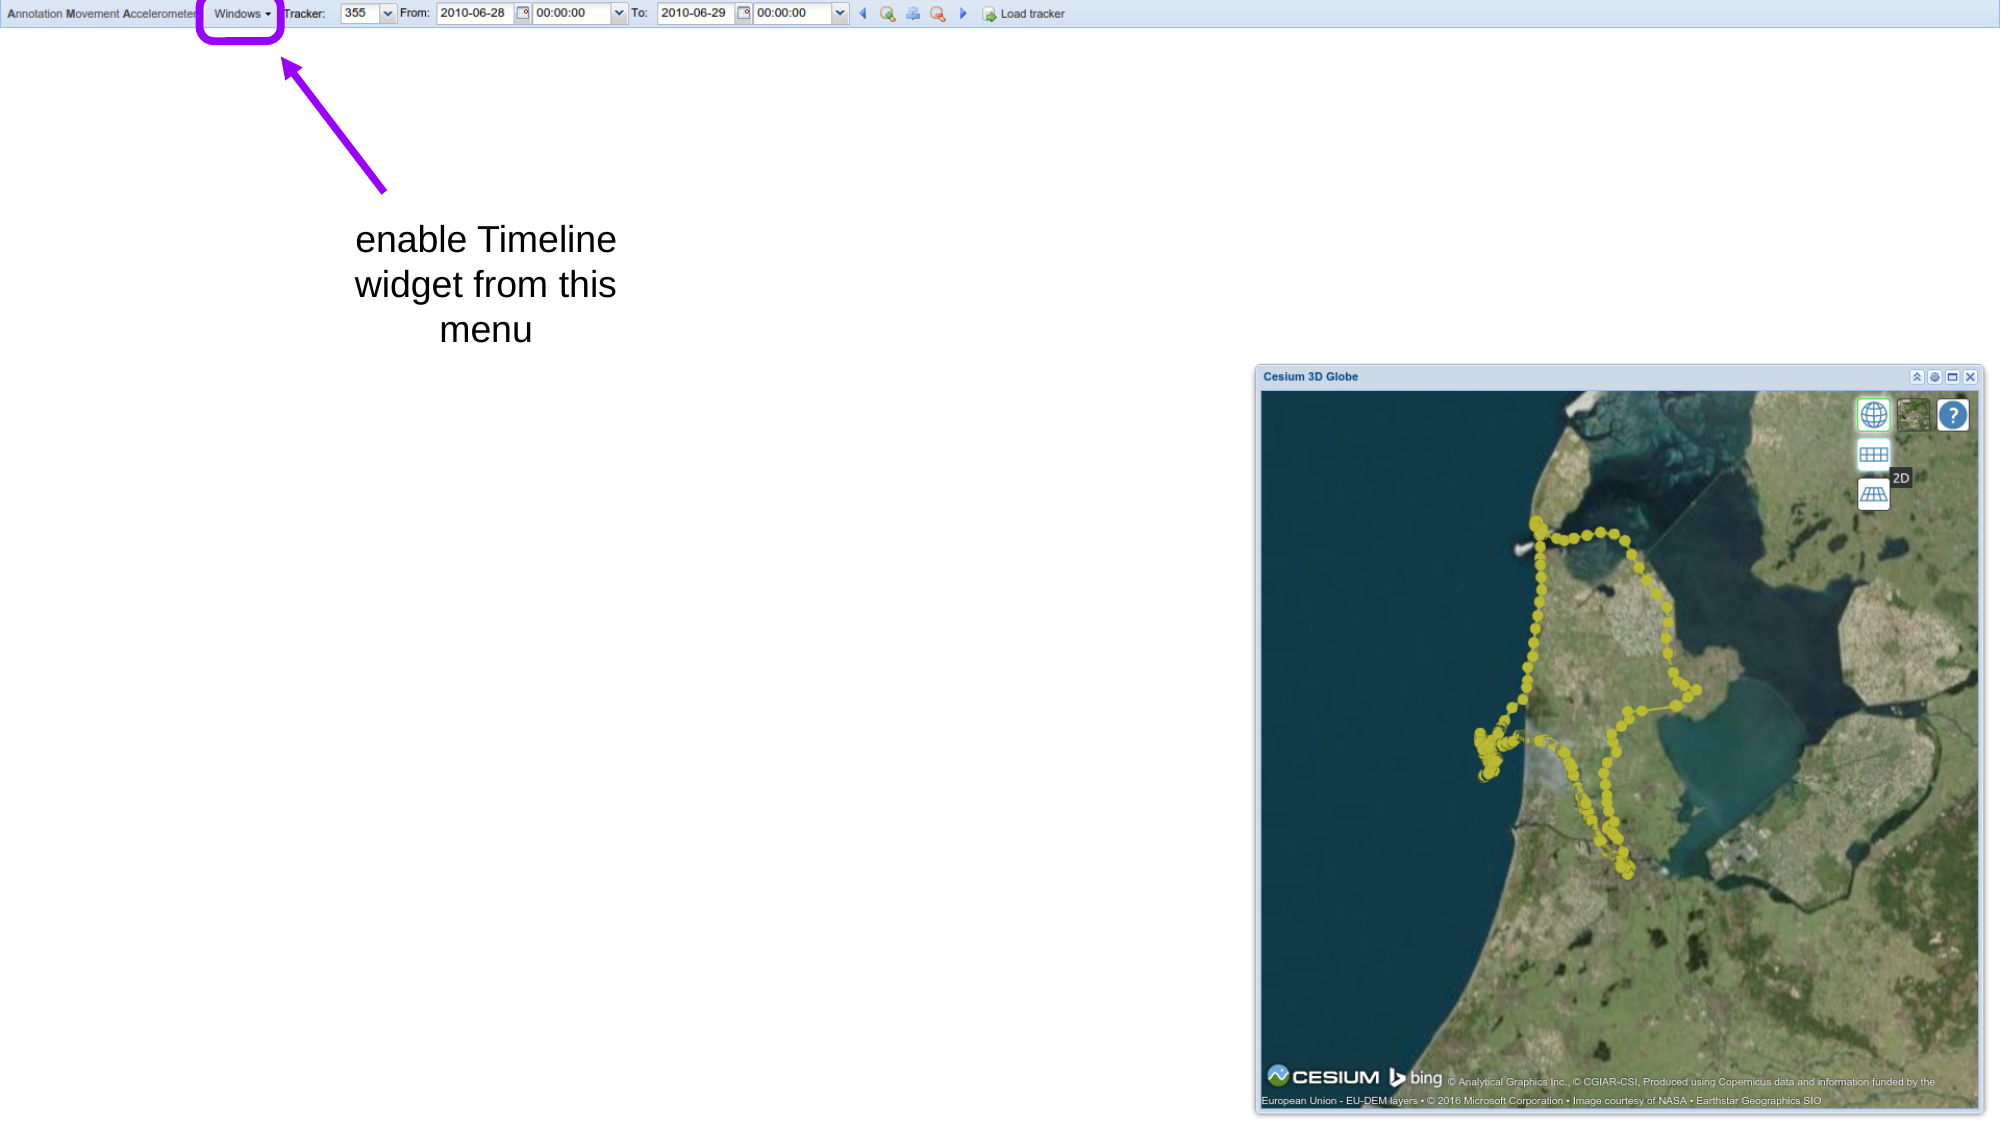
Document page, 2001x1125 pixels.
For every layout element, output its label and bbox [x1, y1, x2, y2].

text_box [280, 56, 385, 193]
picture [0, 0, 2000, 1125]
